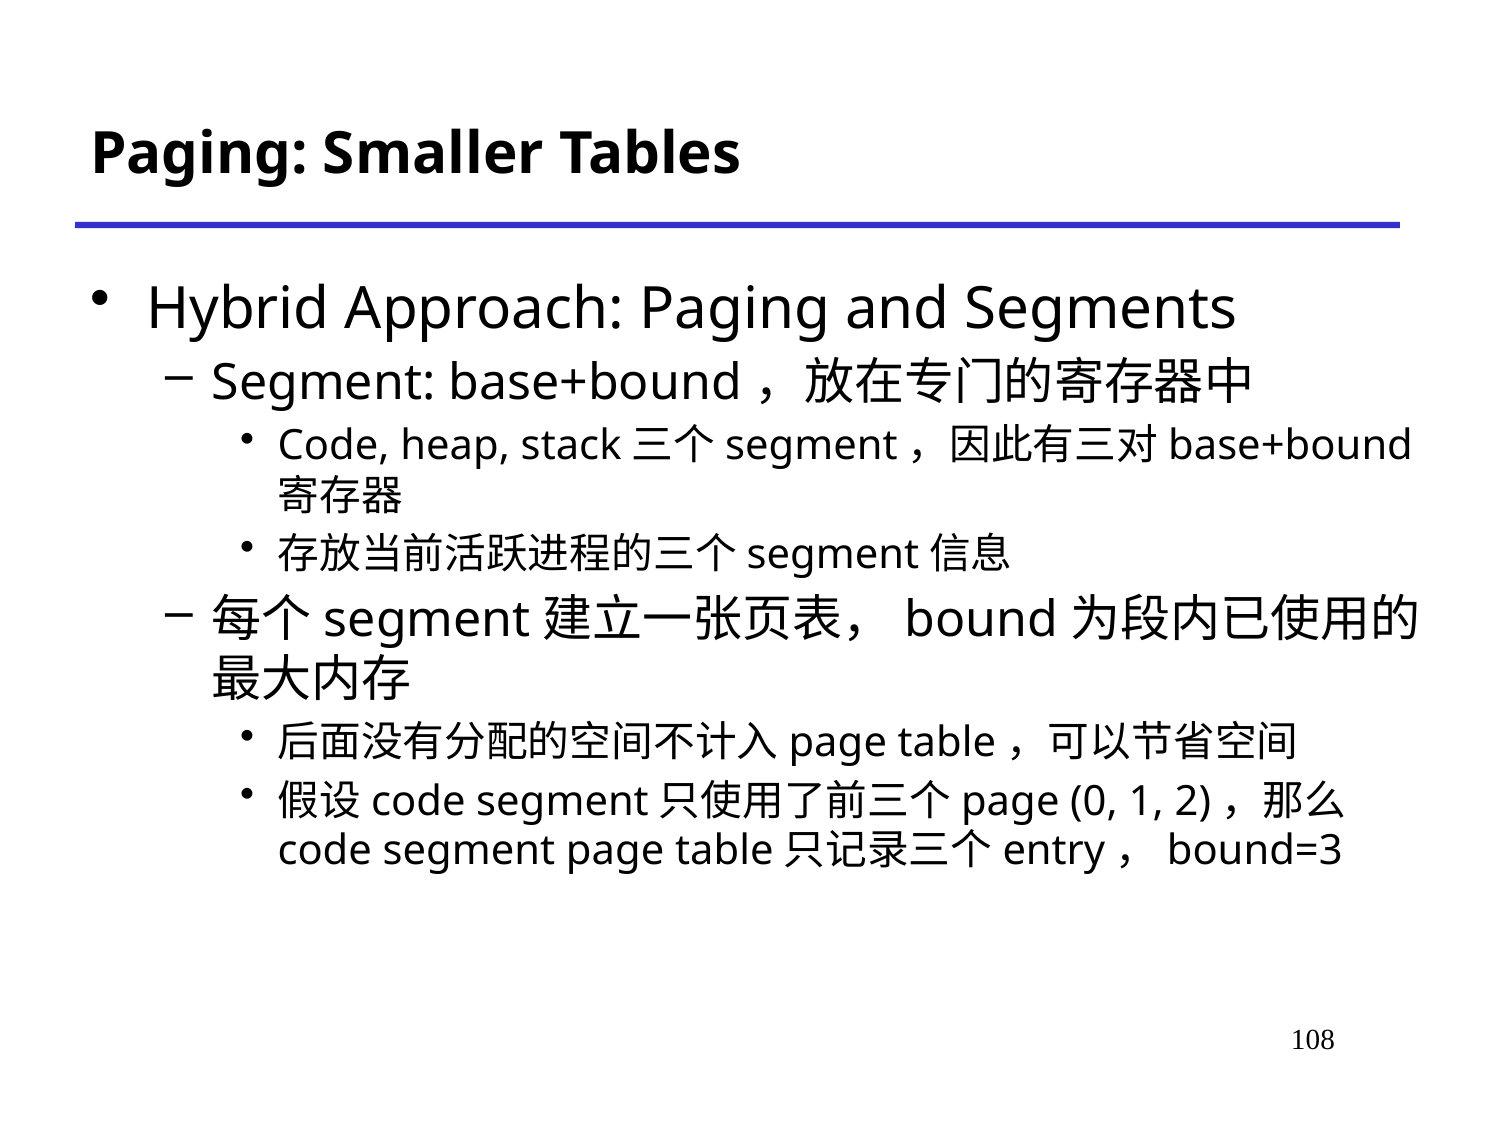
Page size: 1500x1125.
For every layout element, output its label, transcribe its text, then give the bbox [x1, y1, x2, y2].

title Paging: Smaller Tables [75, 75, 1400, 225]
slide_number 112 [1137, 1012, 1351, 1088]
list Hybrid Approach: Paging and Segments Segment: base+bound，放在专门的寄存器中 Code, heap, stack三个segment，因此有三对base+bound寄存器 存放当前活跃进程的三个segment信息 每个segment建立一张页表，bound为段内已使用的最大内存 后面没有分配的空间不计入page table，可以节省空间 假设code segment只使用了前三个page (0, 1, 2)，那么code segment page table只记录三个entry，bound=3 [75, 262, 1438, 988]
